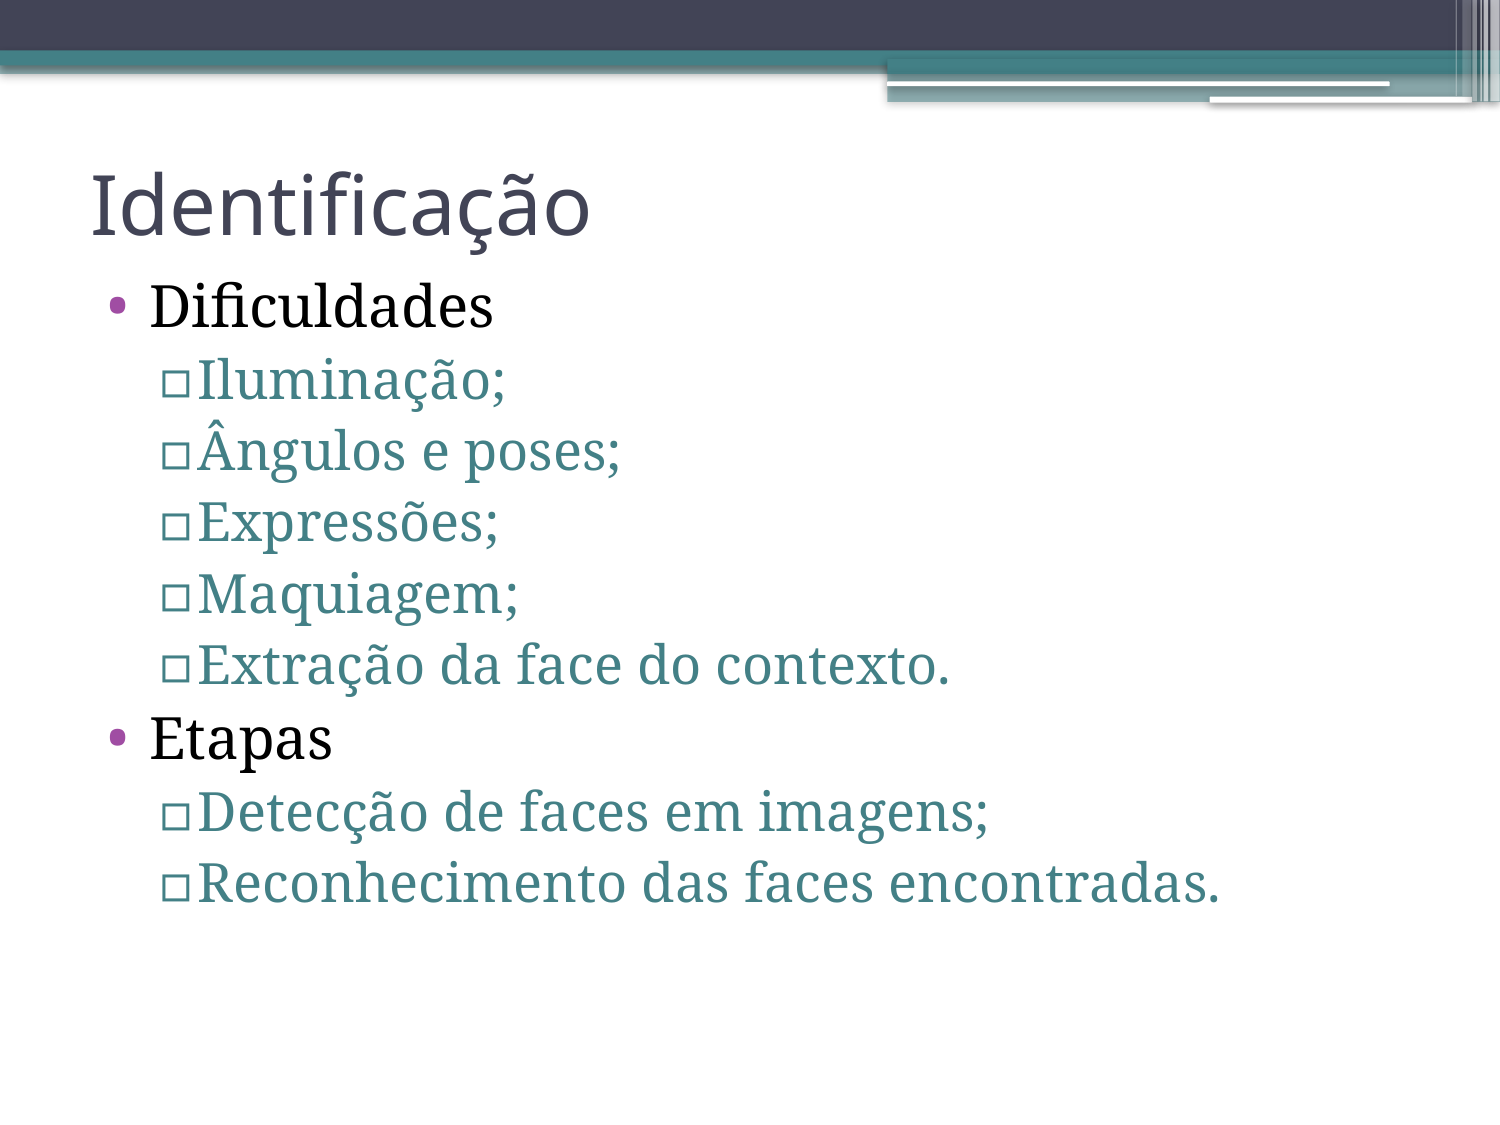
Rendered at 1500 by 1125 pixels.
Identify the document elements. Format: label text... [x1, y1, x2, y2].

list Dificuldades Iluminação; Ângulos e poses; Expressões; Maquiagem; Extração da face do contexto. Etapas Detecção de faces em imagens; Reconhecimento das faces encontradas. [75, 261, 1425, 1079]
title Identificação [75, 114, 1425, 261]
